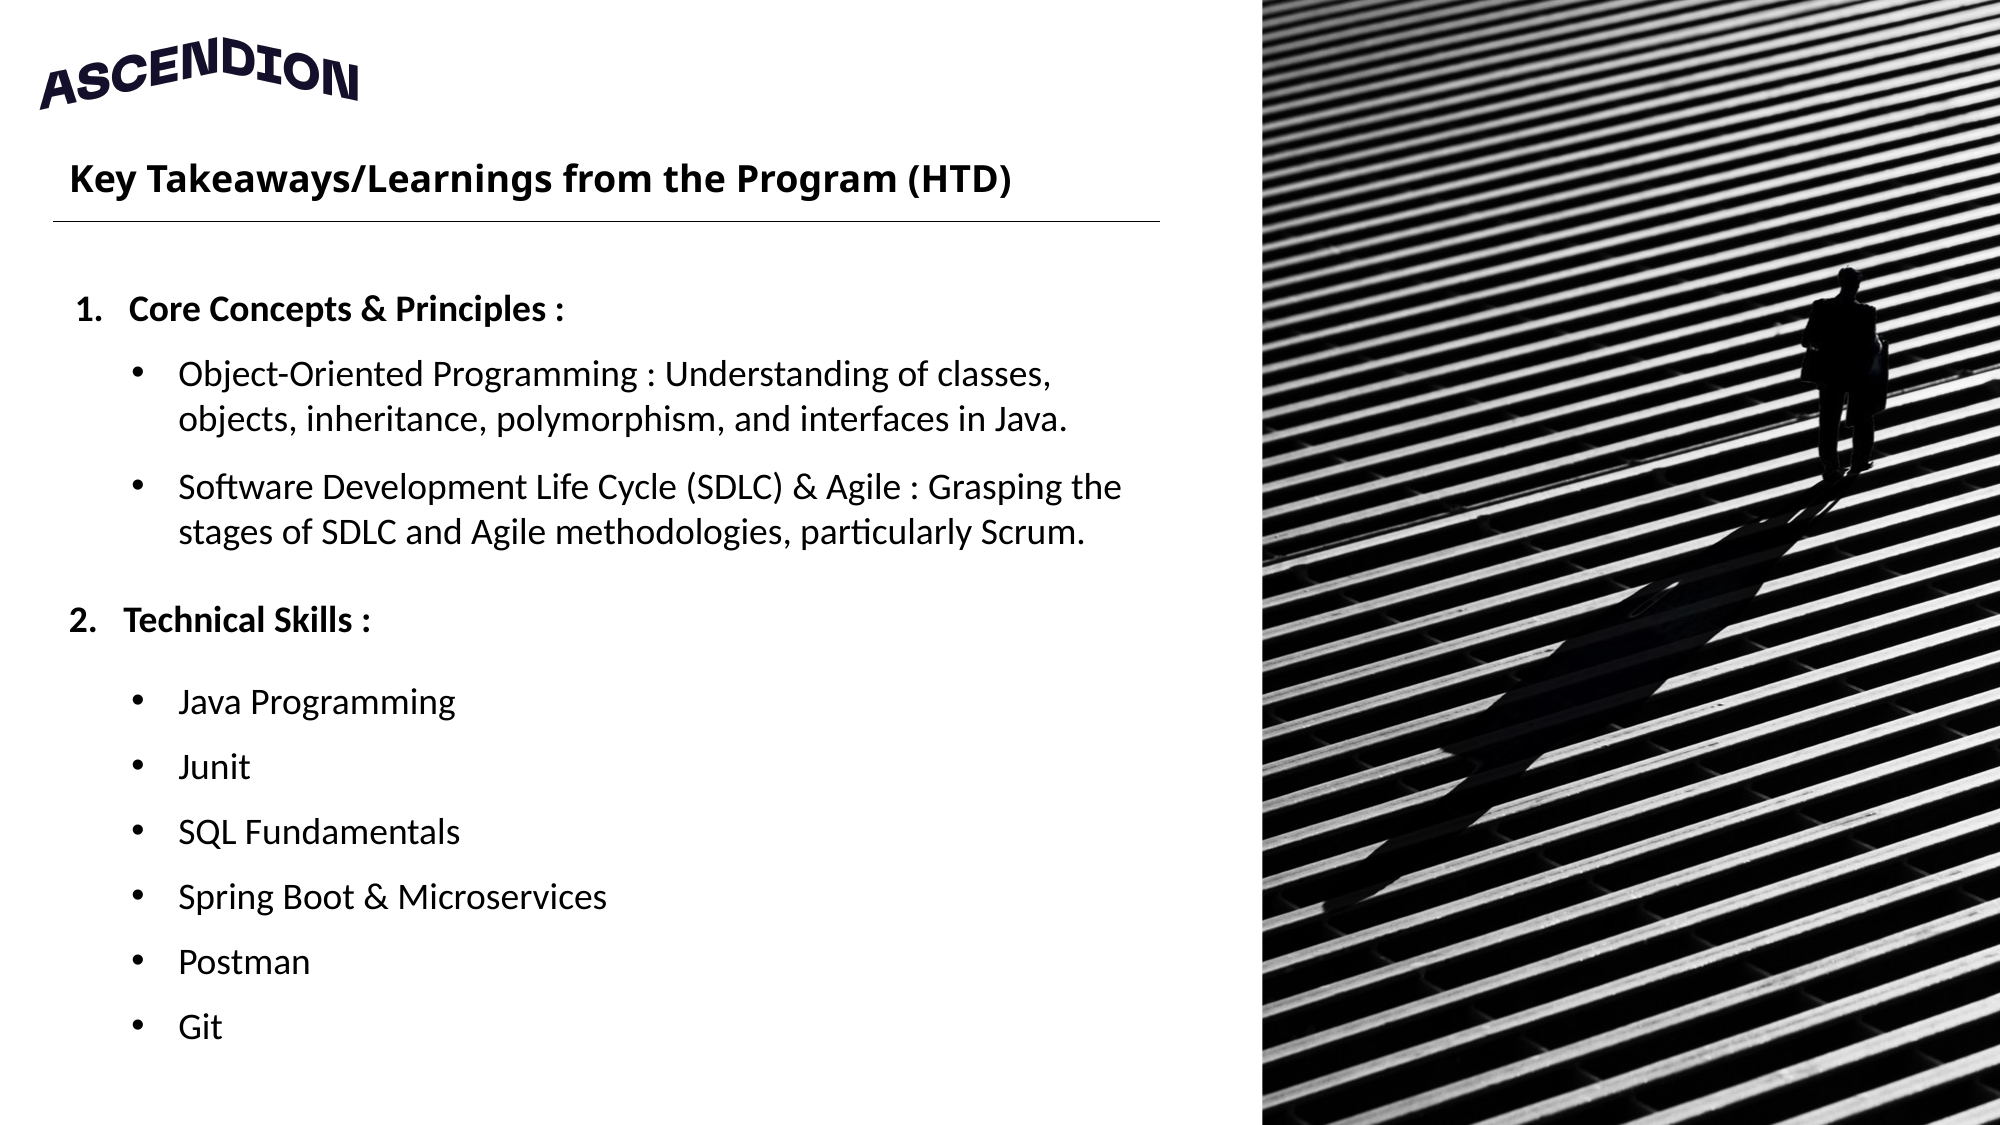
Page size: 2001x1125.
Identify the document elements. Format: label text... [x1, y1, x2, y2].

picture [1, 0, 396, 148]
text_box 2. Technical Skills : [54, 587, 1120, 648]
text_box Object-Oriented Programming : Understanding of classes, objects, inheritance, polymorphism, and interfaces in Java. Software Development Life Cycle (SDLC) & Agile : Grasping the stages of SDLC and Agile methodologies, particularly Scrum. [116, 341, 1160, 604]
text_box 1. Core Concepts & Principles : [59, 276, 1154, 337]
text_box Java Programming Junit SQL Fundamentals Spring Boot & Microservices Postman Git [116, 669, 1154, 1120]
text_box Key Takeaways/Learnings from the Program (HTD) [54, 147, 1209, 207]
picture [1262, 0, 2000, 1125]
